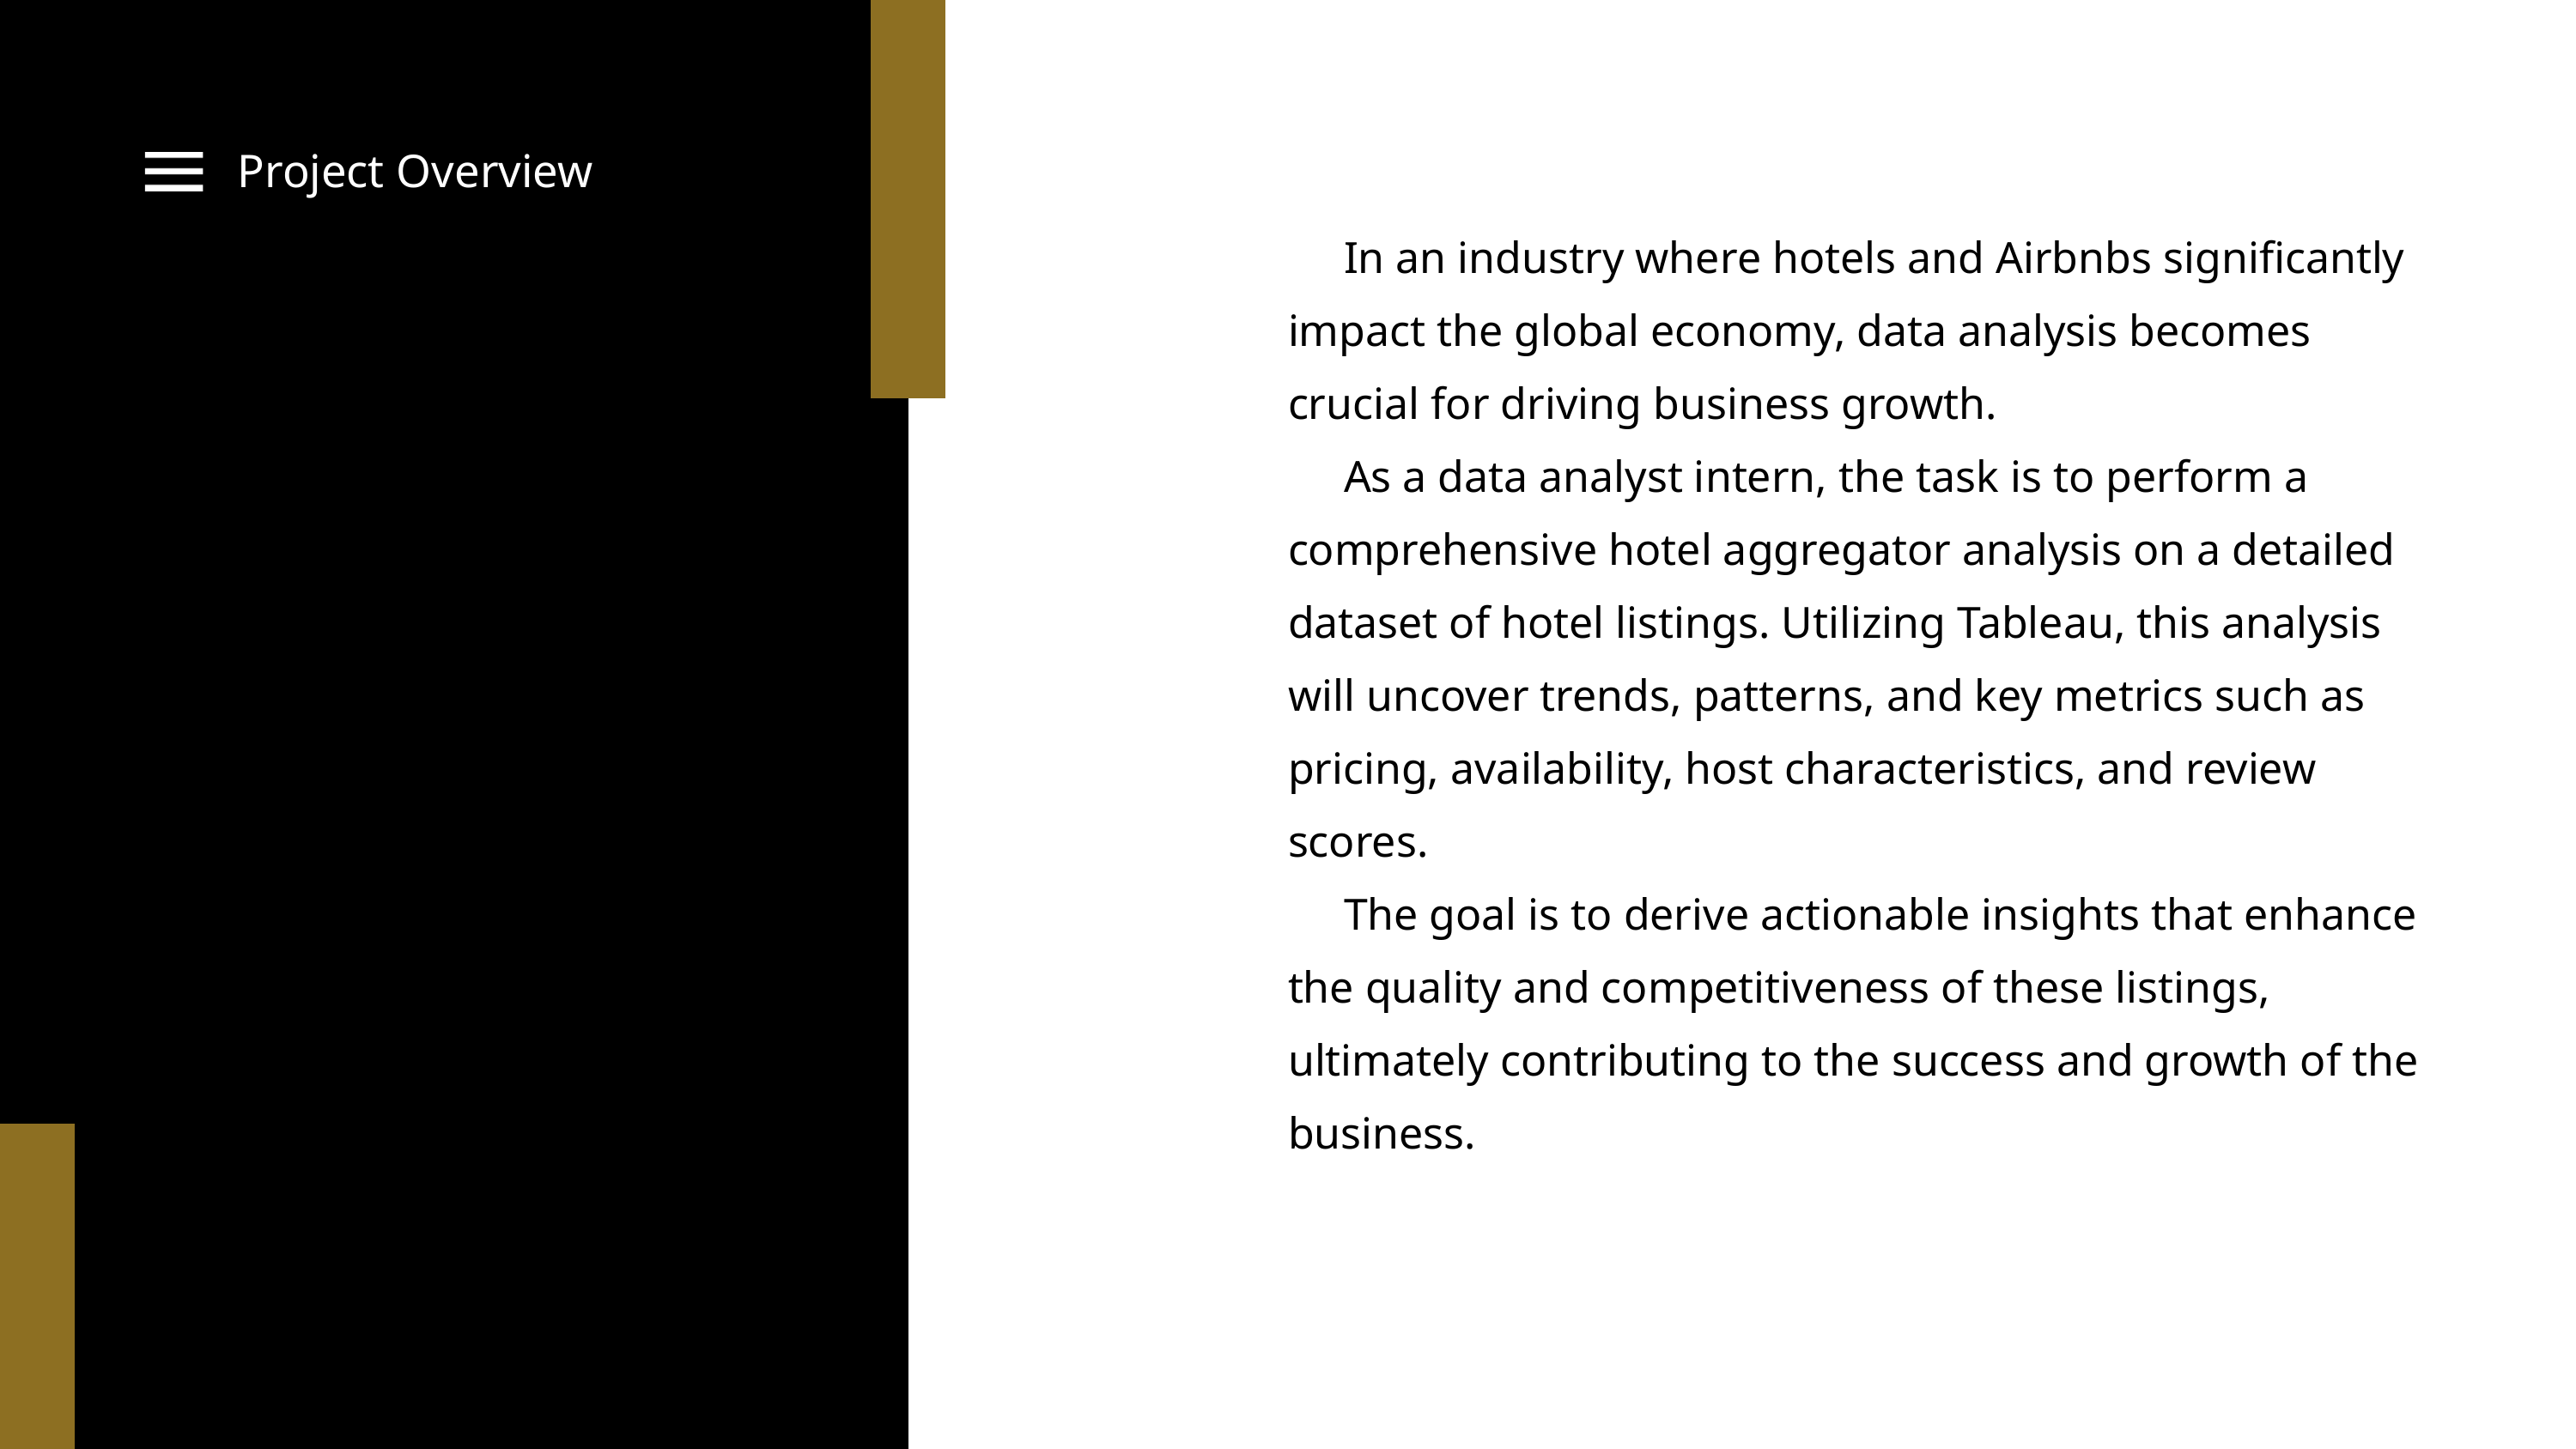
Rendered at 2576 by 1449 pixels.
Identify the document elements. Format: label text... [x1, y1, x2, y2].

text_box In an industry where hotels and Airbnbs significantly impact the global economy, data analysis becomes crucial for driving business growth. As a data analyst intern, the task is to perform a comprehensive hotel aggregator analysis on a detailed dataset of hotel listings. Utilizing Tableau, this analysis will uncover trends, patterns, and key metrics such as pricing, availability, host characteristics, and review scores. The goal is to derive actionable insights that enhance the quality and competitiveness of these listings, ultimately contributing to the success and growth of the business. [1288, 209, 2432, 1158]
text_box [0, 1123, 76, 1449]
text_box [870, 0, 946, 399]
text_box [0, 0, 909, 1449]
